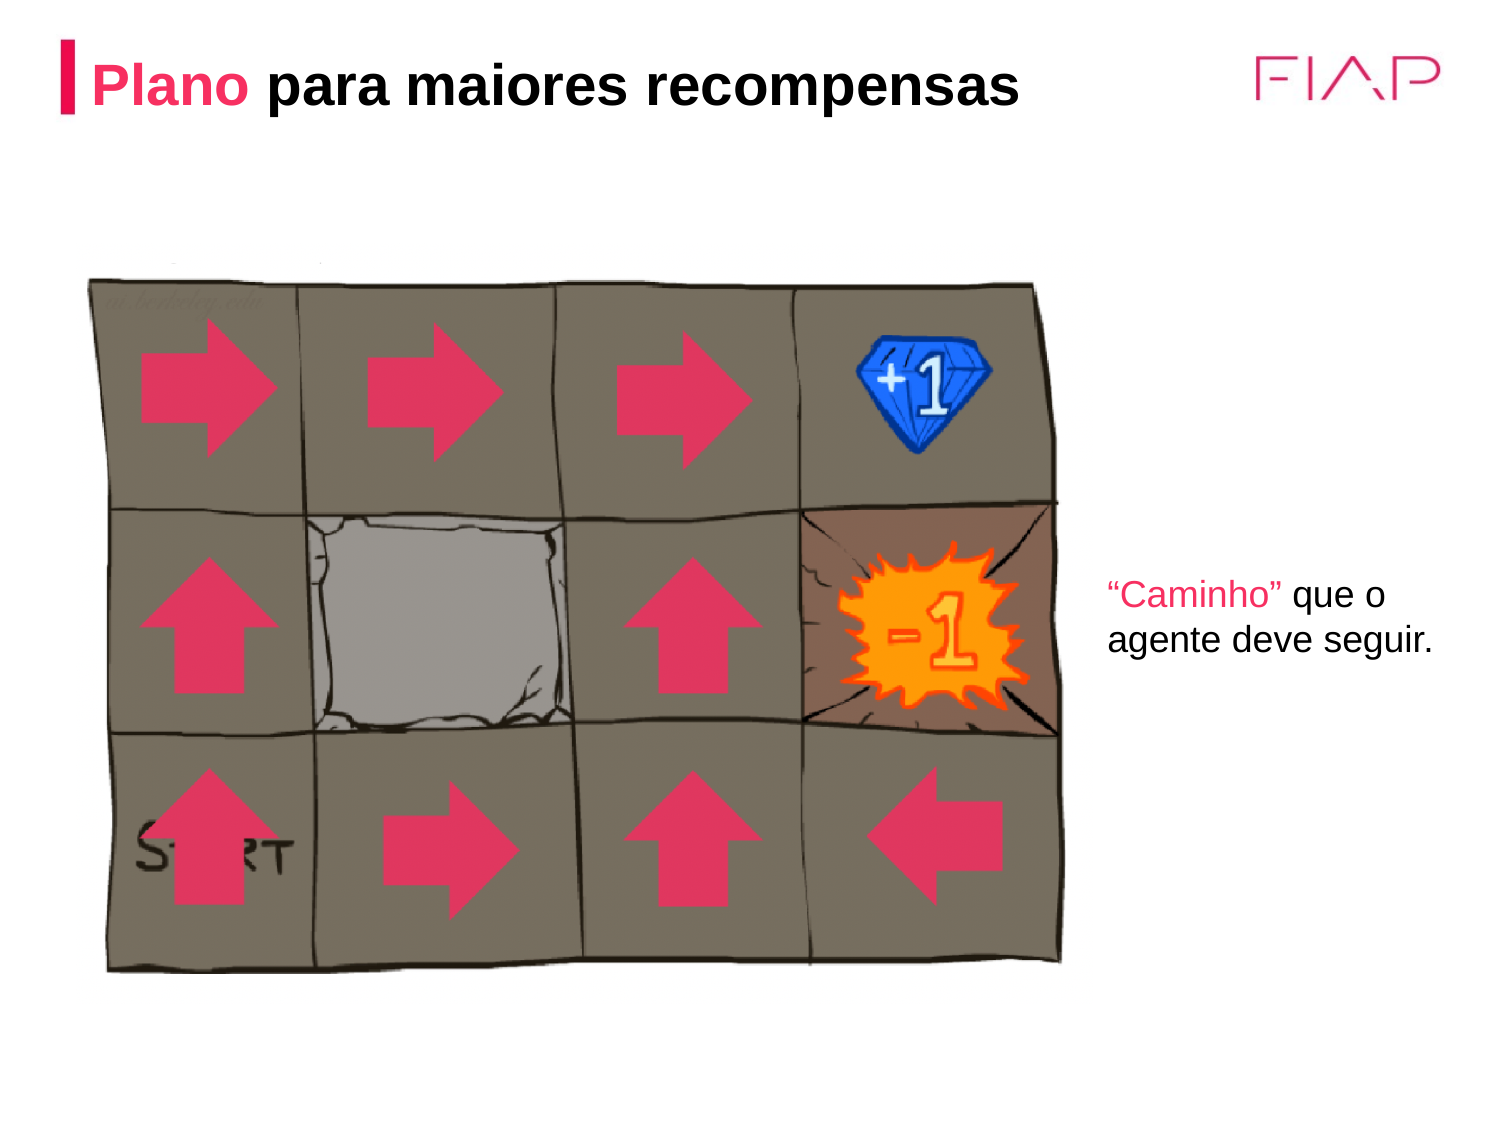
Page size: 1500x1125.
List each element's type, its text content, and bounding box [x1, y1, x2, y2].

text_box “Caminho” que o agente deve seguir. [1096, 562, 1455, 668]
title Plano para maiores recompensas [76, 19, 1199, 145]
picture [0, 0, 1500, 1125]
